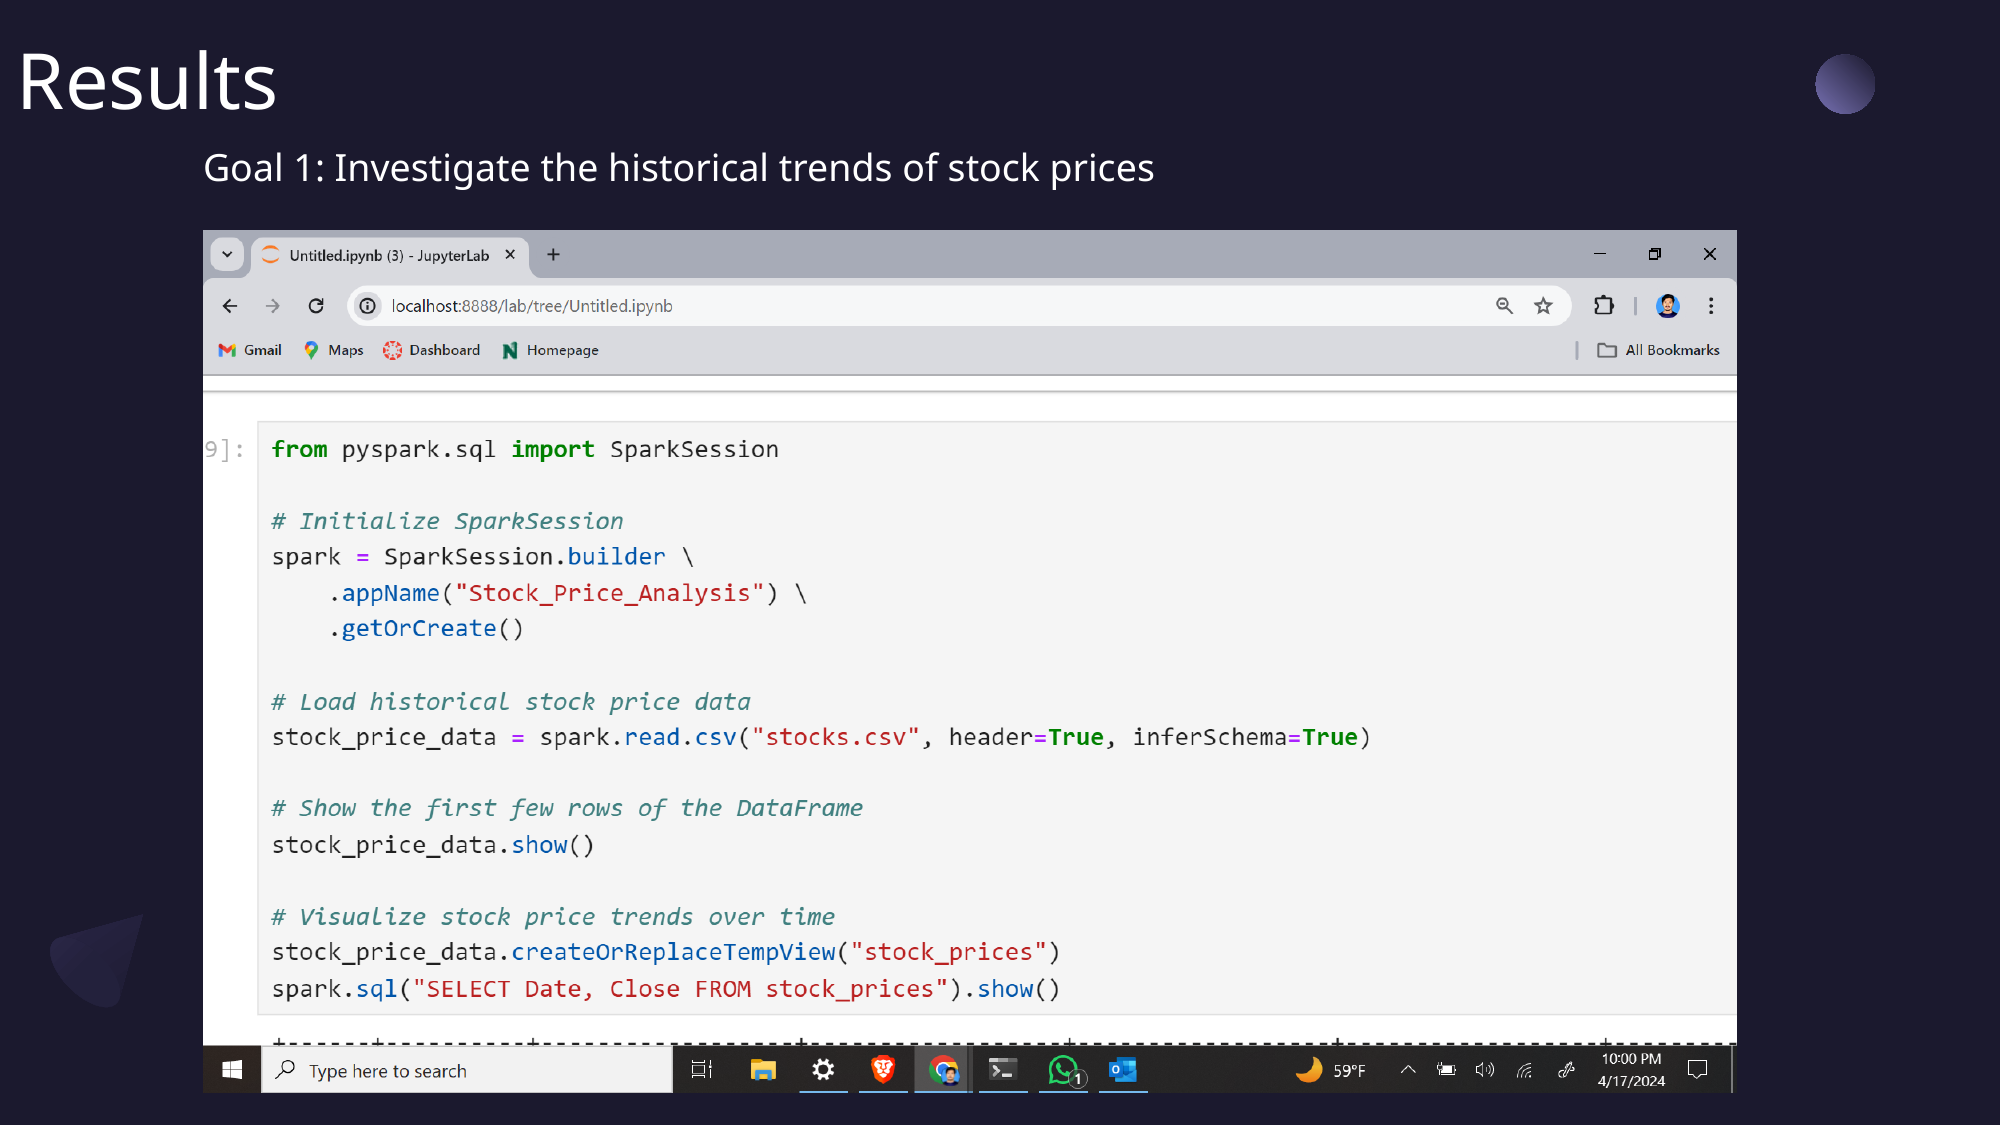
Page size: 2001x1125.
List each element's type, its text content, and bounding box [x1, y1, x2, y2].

title Results [16, 32, 1910, 126]
list Goal 1: Investigate the historical trends of stock prices [203, 139, 1737, 208]
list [202, 230, 1737, 1093]
